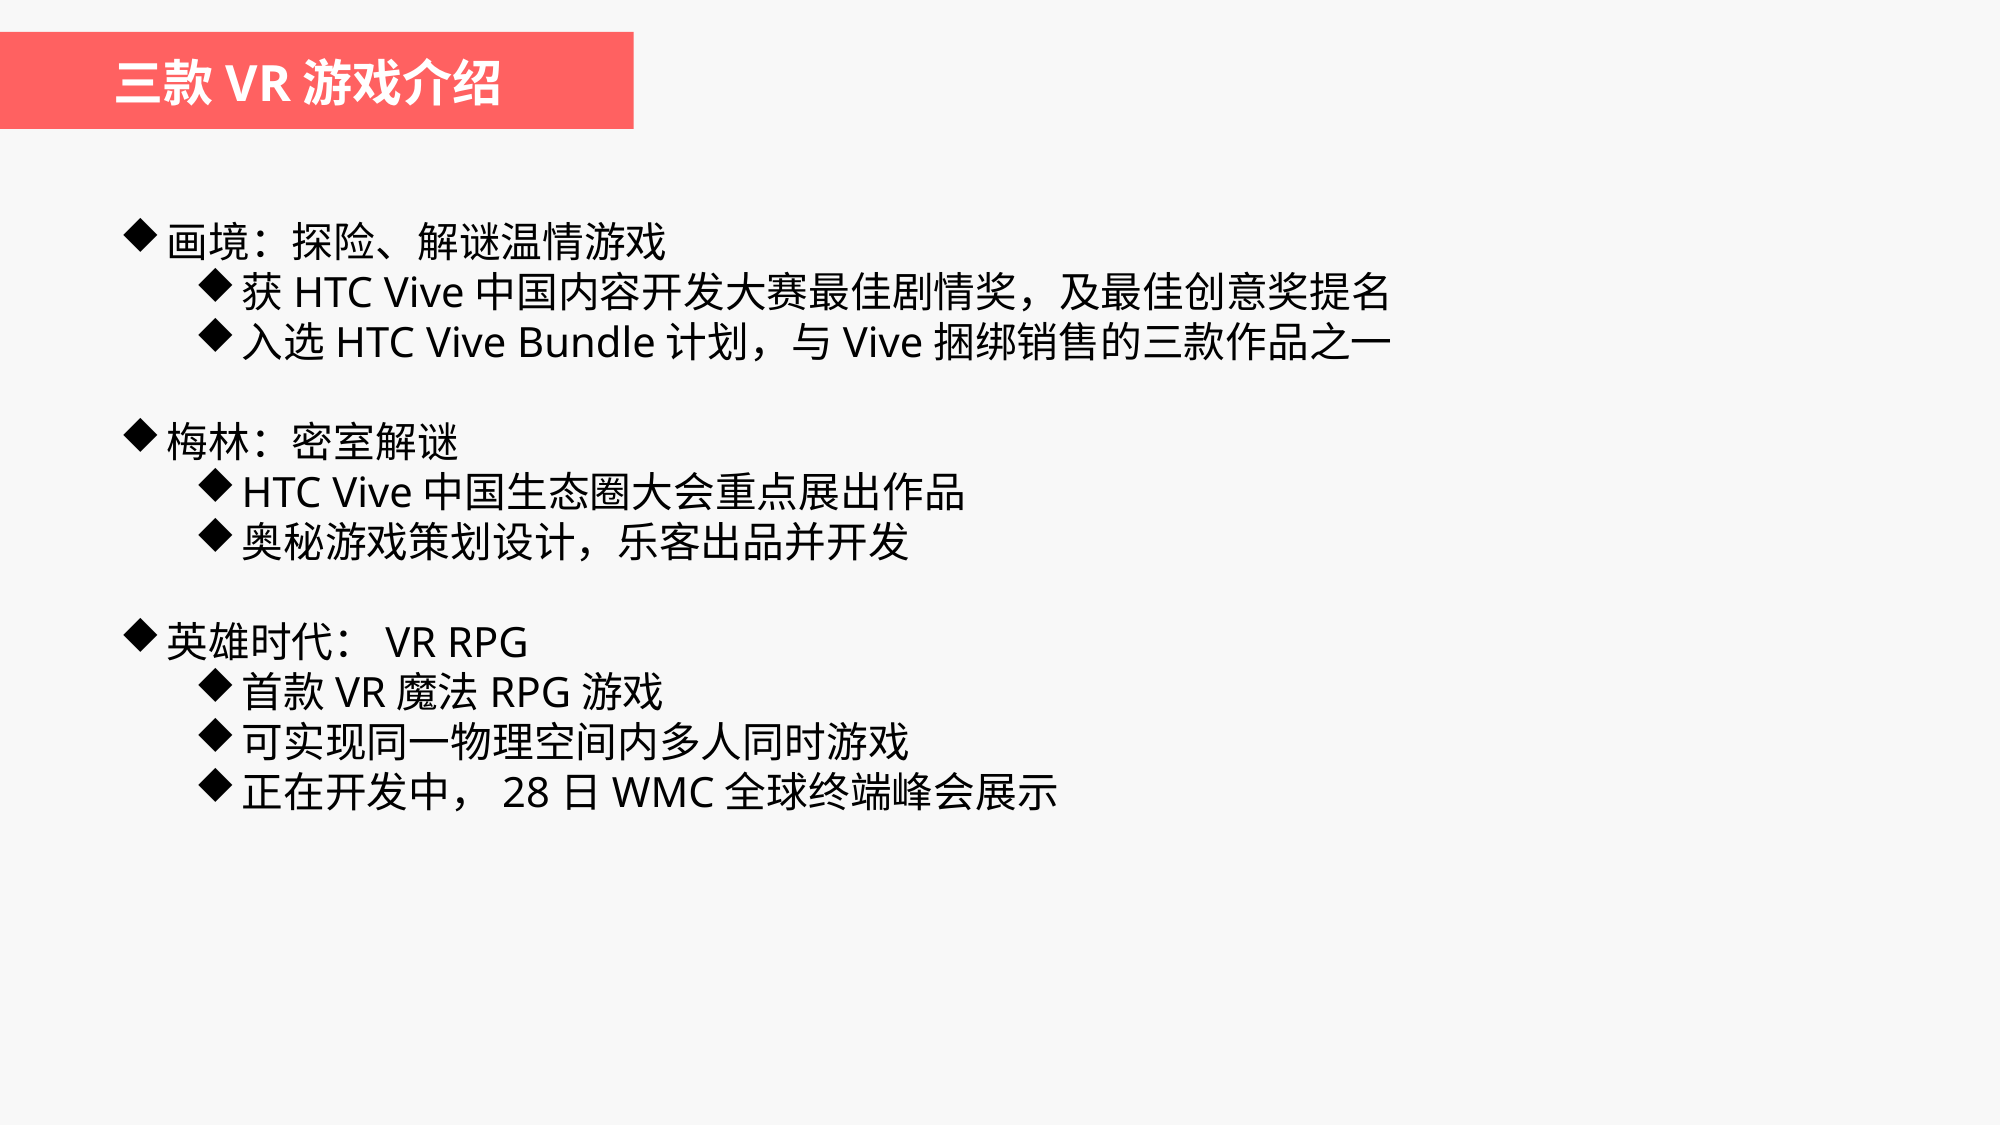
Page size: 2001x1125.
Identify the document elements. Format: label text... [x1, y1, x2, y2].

text_box [0, 31, 634, 129]
text_box 画境：探险、解谜温情游戏 获HTC Vive中国内容开发大赛最佳剧情奖，及最佳创意奖提名 入选HTC Vive Bundle计划，与Vive捆绑销售的三款作品之一 梅林：密室解谜 HTC Vive中国生态圈大会重点展出作品 奥秘游戏策划设计，乐客出品并开发 英雄时代：VR RPG 首款VR魔法RPG游戏 可实现同一物理空间内多人同时游戏 正在开发中，28日WMC全球终端峰会展示 [105, 208, 1800, 914]
text_box 三款VR游戏介绍 [20, 44, 597, 120]
